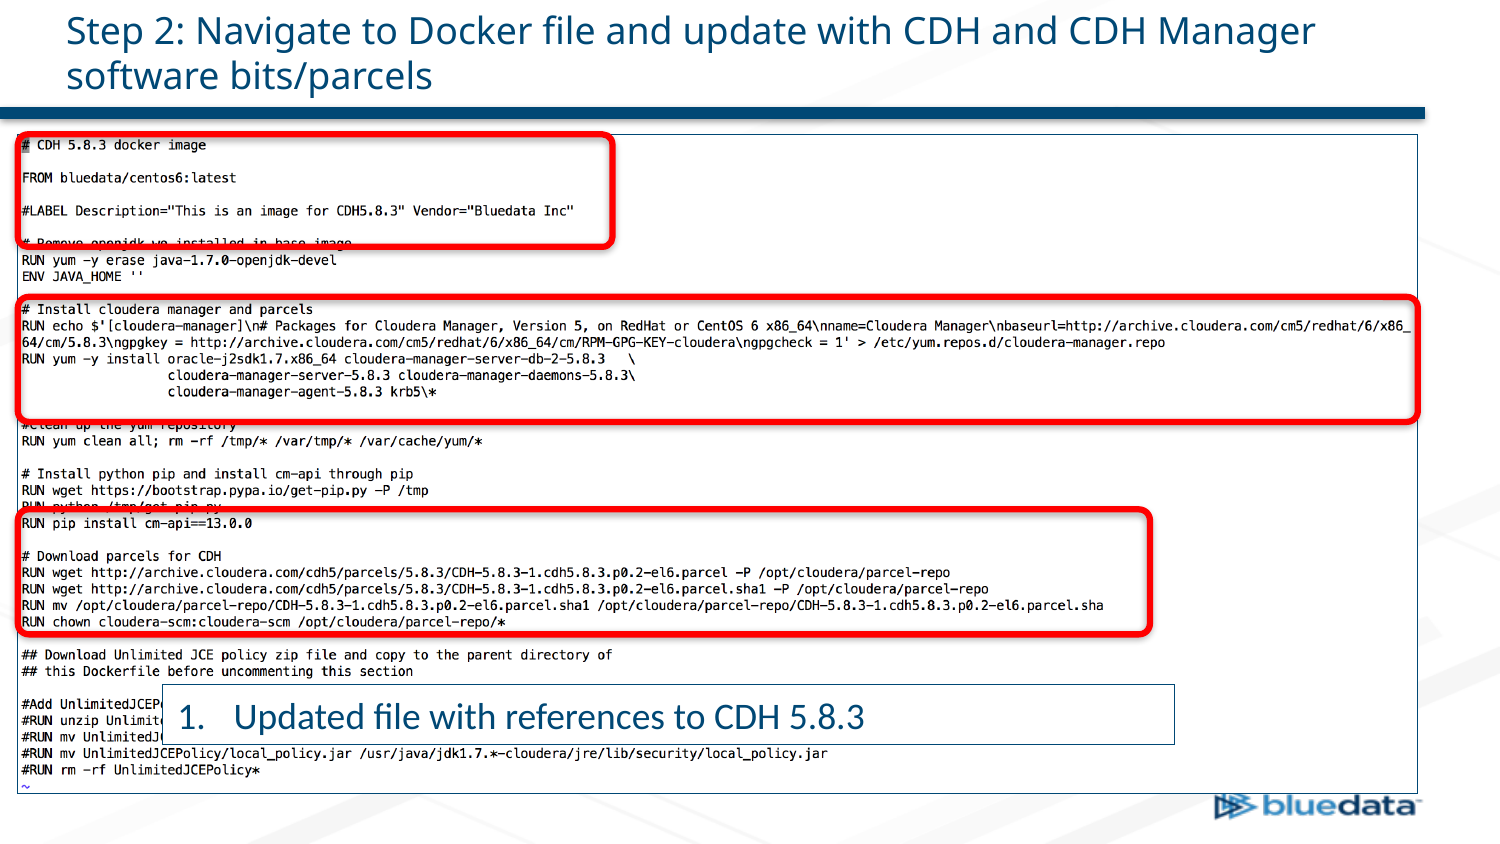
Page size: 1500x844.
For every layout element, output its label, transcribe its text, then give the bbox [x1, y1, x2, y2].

picture [0, 0, 1500, 844]
title Step 2: Navigate to Docker file and update with CDH and CDH Manager software bits/parcels [66, 6, 1417, 132]
